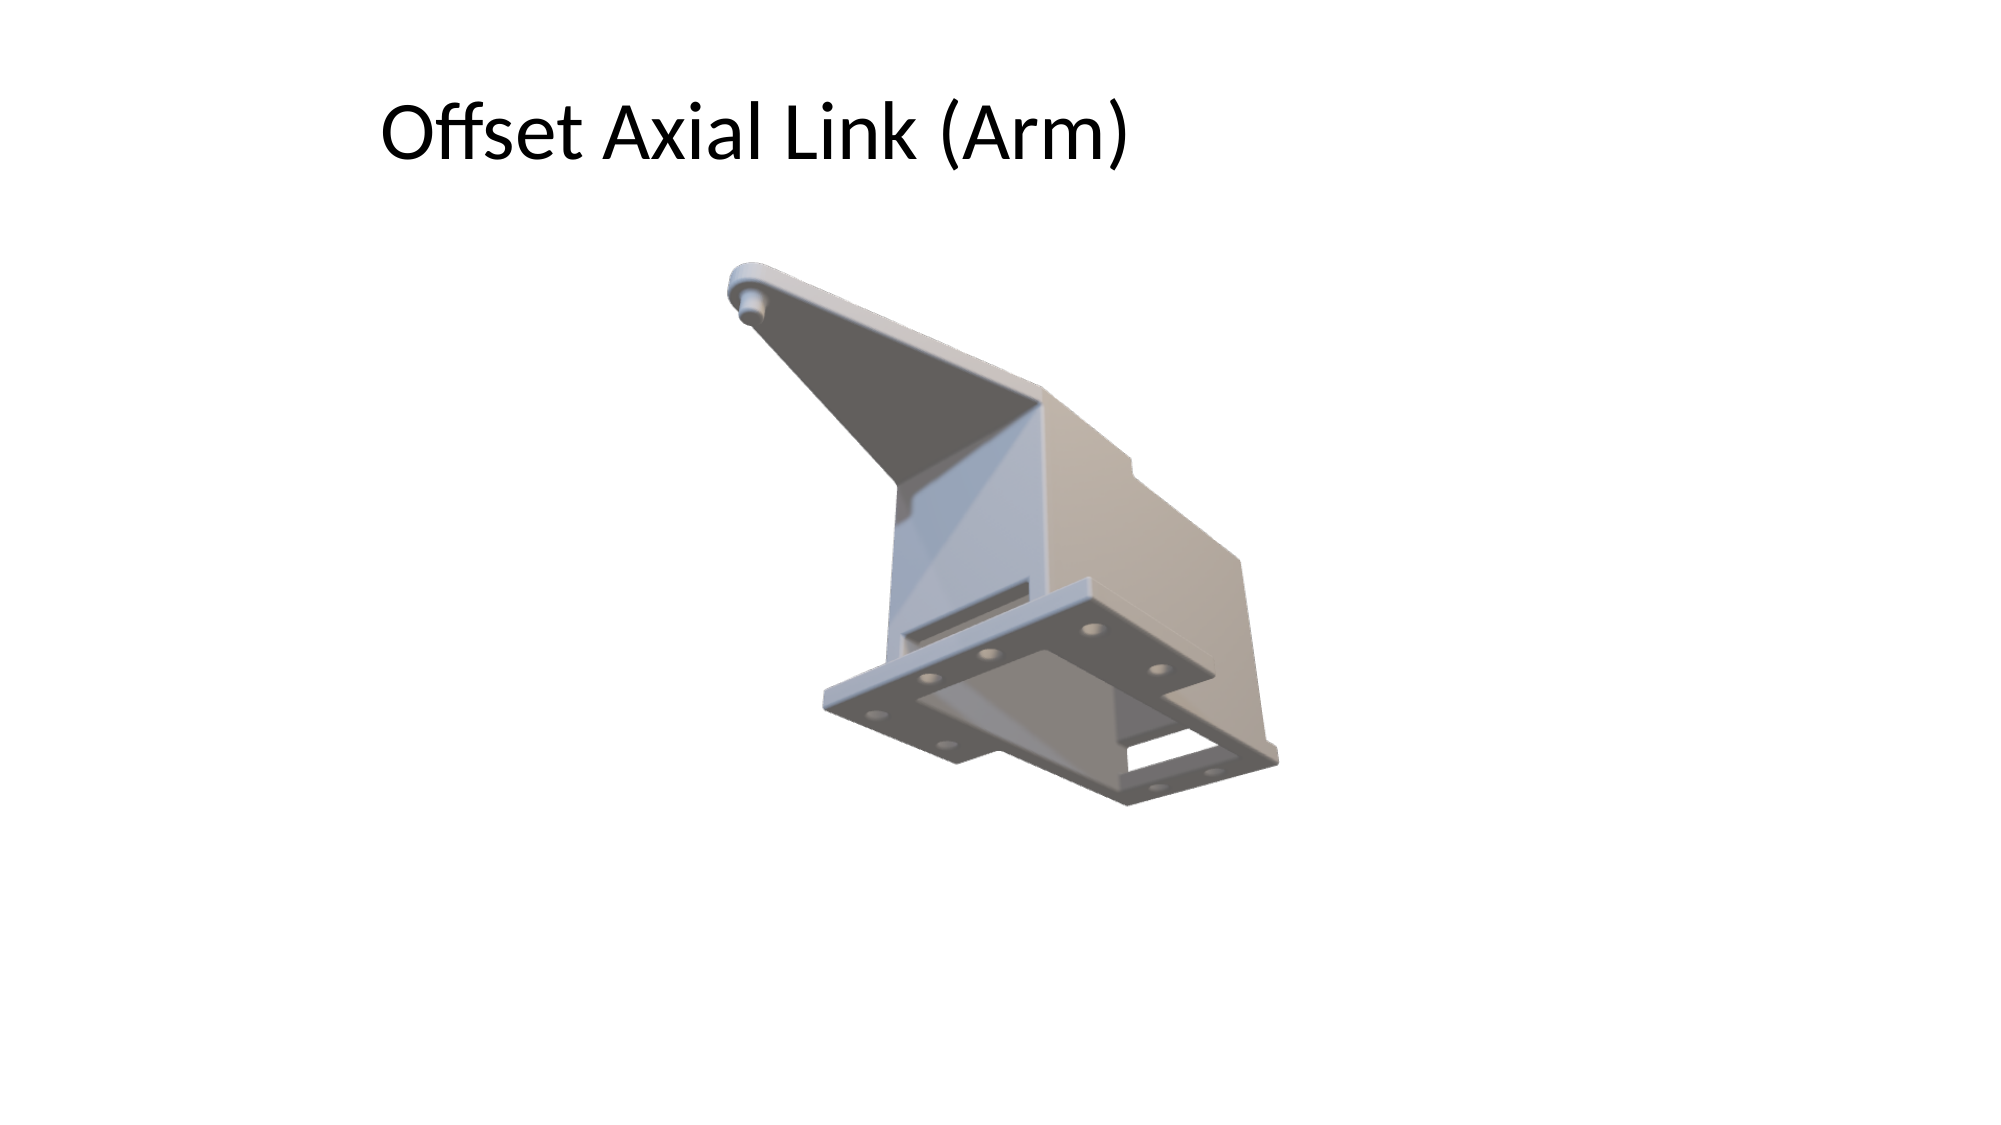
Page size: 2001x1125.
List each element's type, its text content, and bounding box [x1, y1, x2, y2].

text_box Offset Axial Link (Arm) [365, 69, 1449, 184]
picture [715, 256, 1285, 869]
